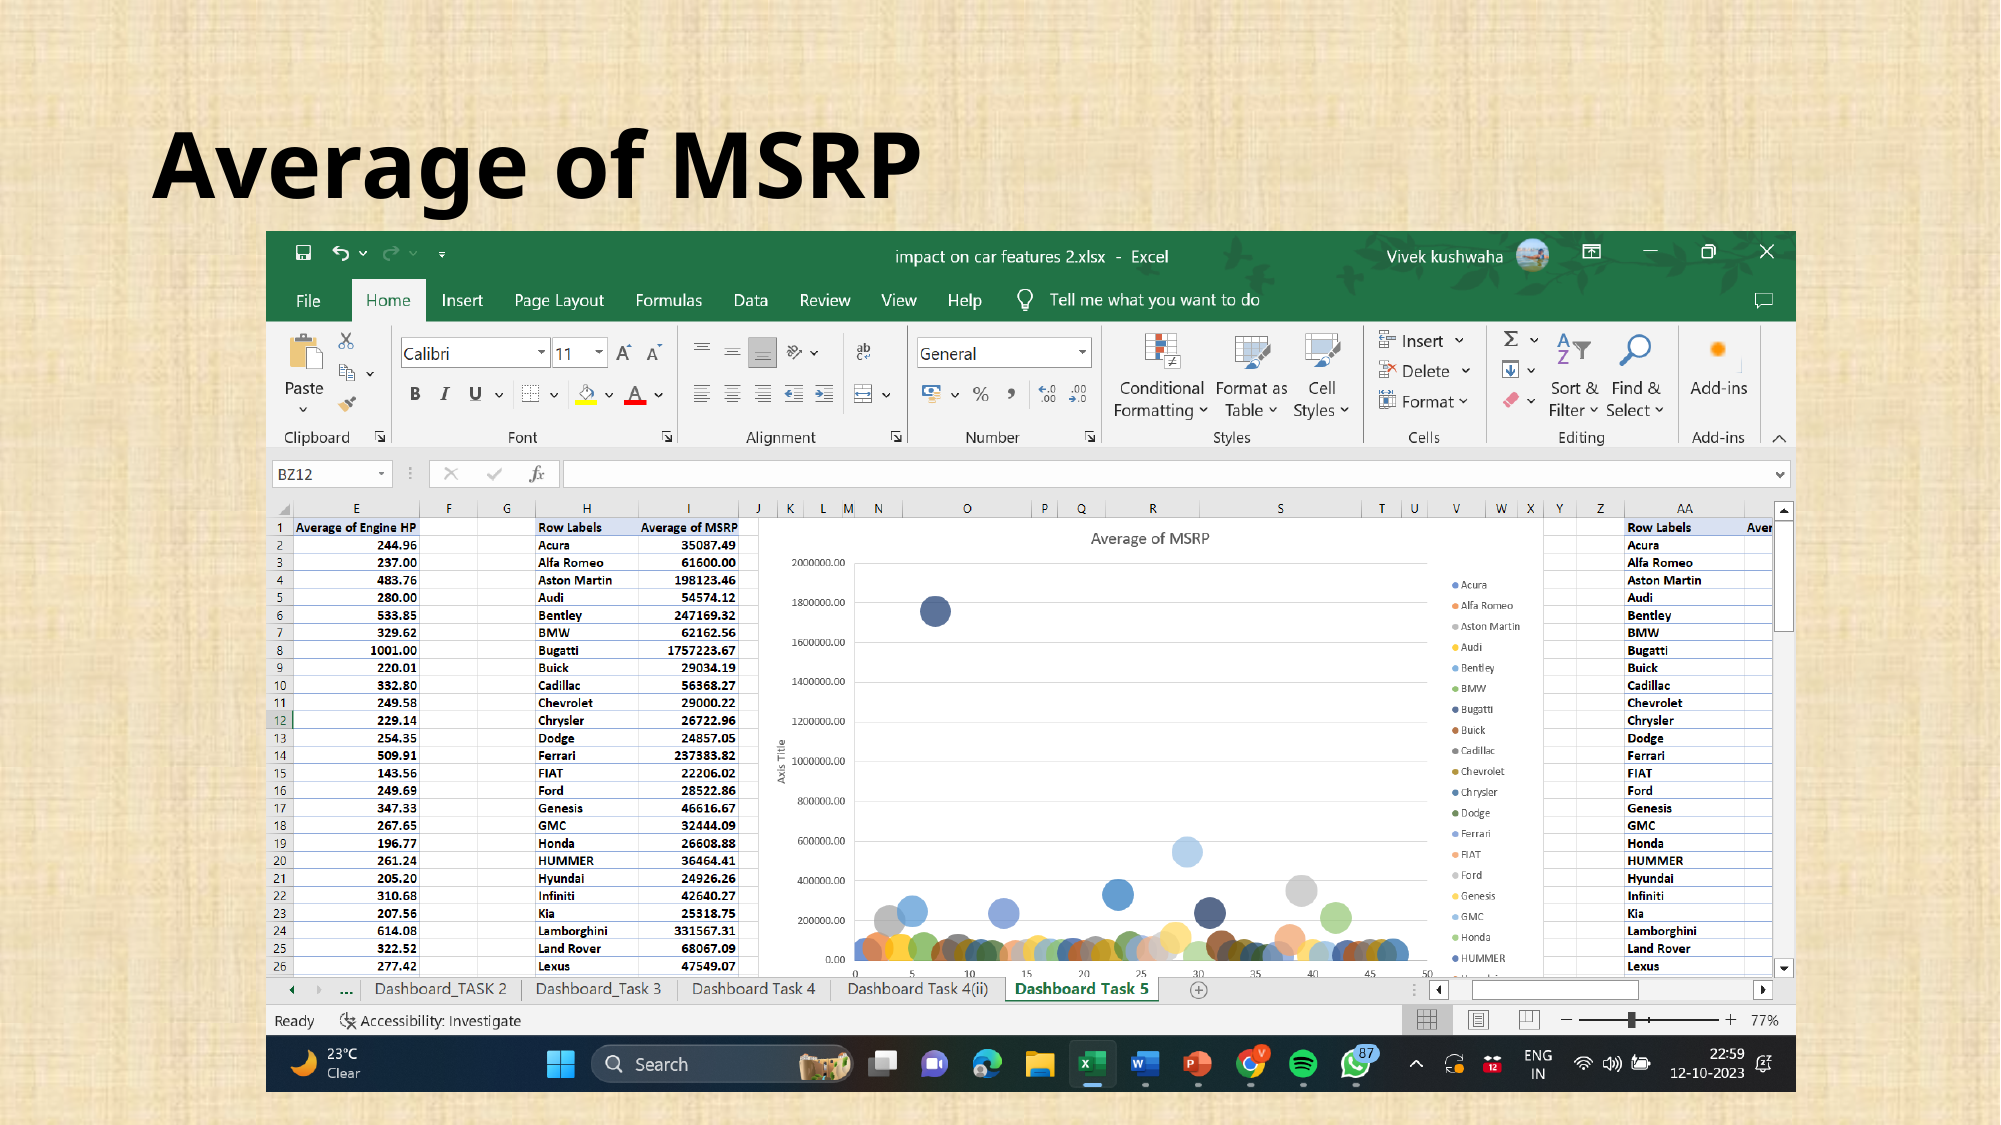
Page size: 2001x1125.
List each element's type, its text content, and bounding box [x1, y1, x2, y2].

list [266, 231, 1796, 1092]
title Average of MSRP [137, 59, 1863, 278]
